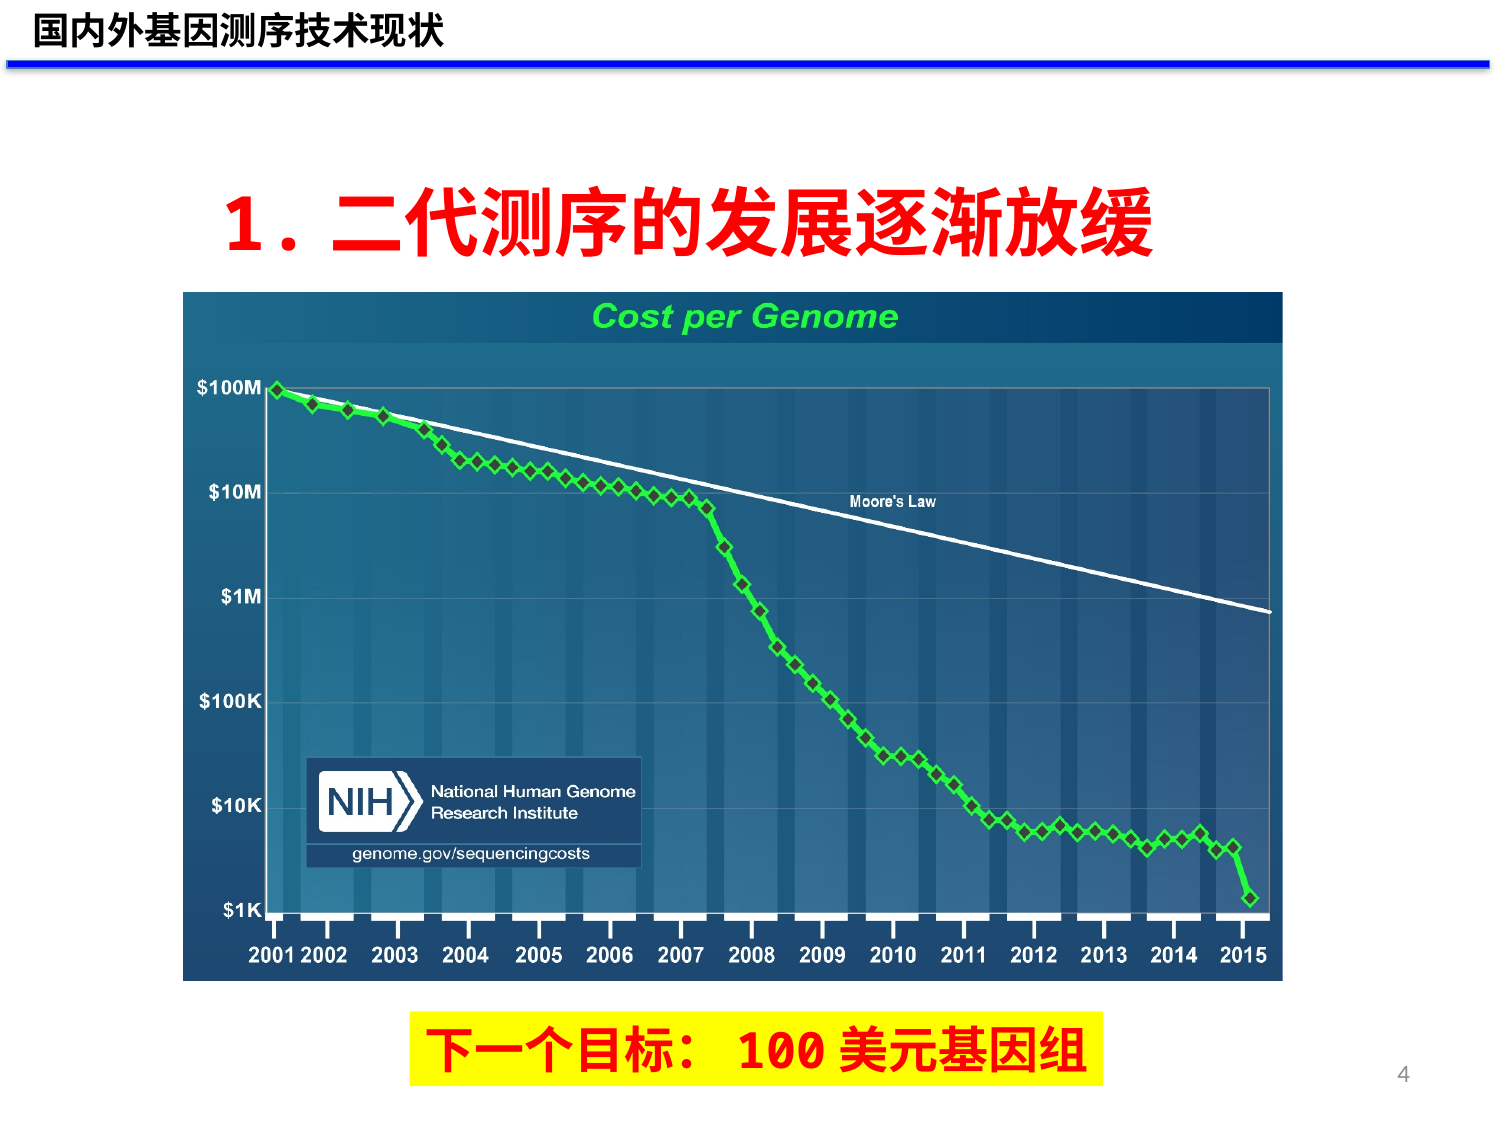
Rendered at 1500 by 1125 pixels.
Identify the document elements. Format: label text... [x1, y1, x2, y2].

picture [182, 292, 1283, 981]
text_box 国内外基因测序技术现状 [17, 0, 596, 58]
text_box 下一个目标：100美元基因组 [409, 1011, 1104, 1087]
slide_number 4 [1074, 1042, 1425, 1103]
title 1.二代测序的发展逐渐放缓 [206, 168, 1500, 289]
text_box [6, 60, 1490, 69]
